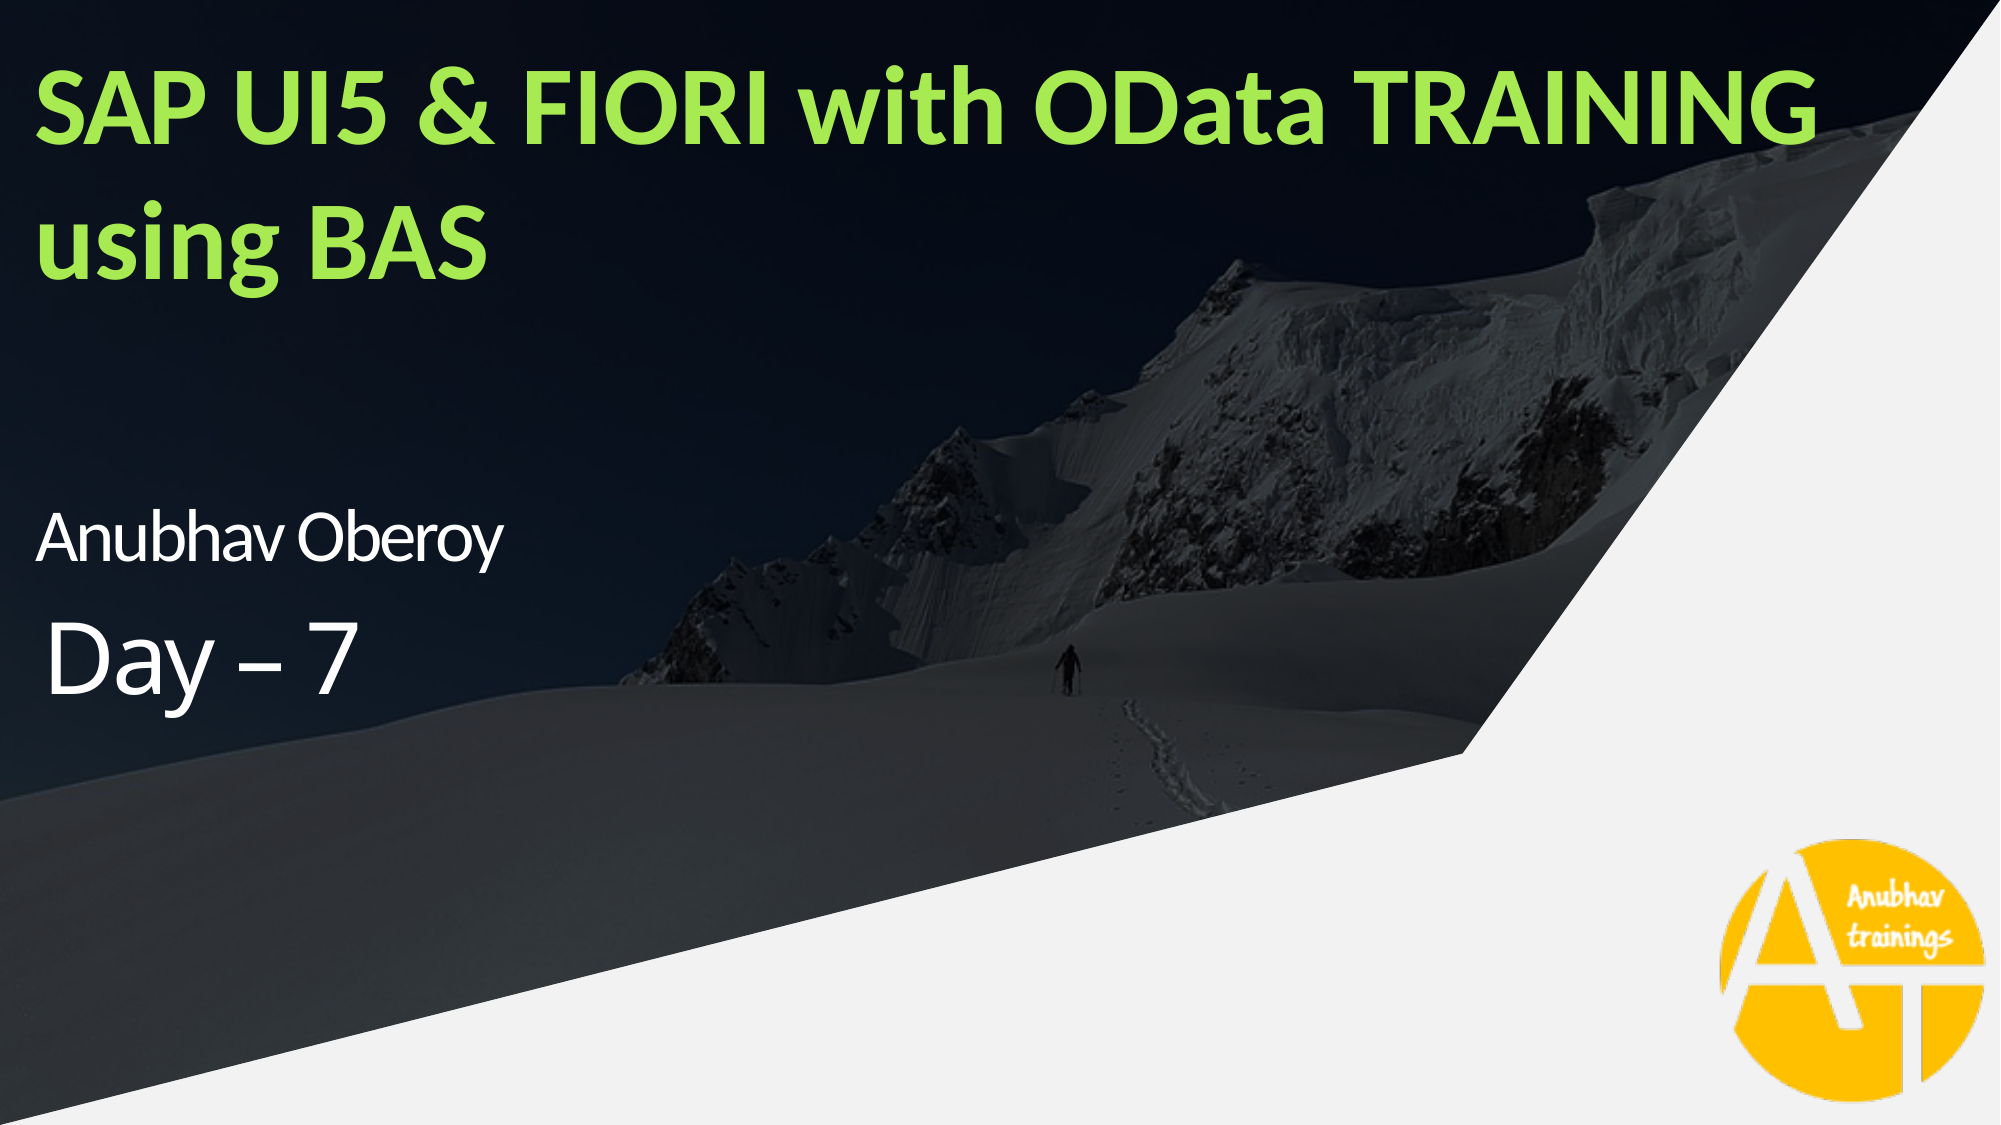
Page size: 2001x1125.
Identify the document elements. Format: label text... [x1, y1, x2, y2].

text_box SAP UI5 & FIORI with OData TRAINING using BAS [20, 25, 1934, 310]
text_box [0, 0, 2000, 1125]
text_box Anubhav Oberoy [20, 478, 1108, 584]
picture [1694, 822, 2000, 1125]
text_box Day – 7 [27, 587, 1115, 722]
